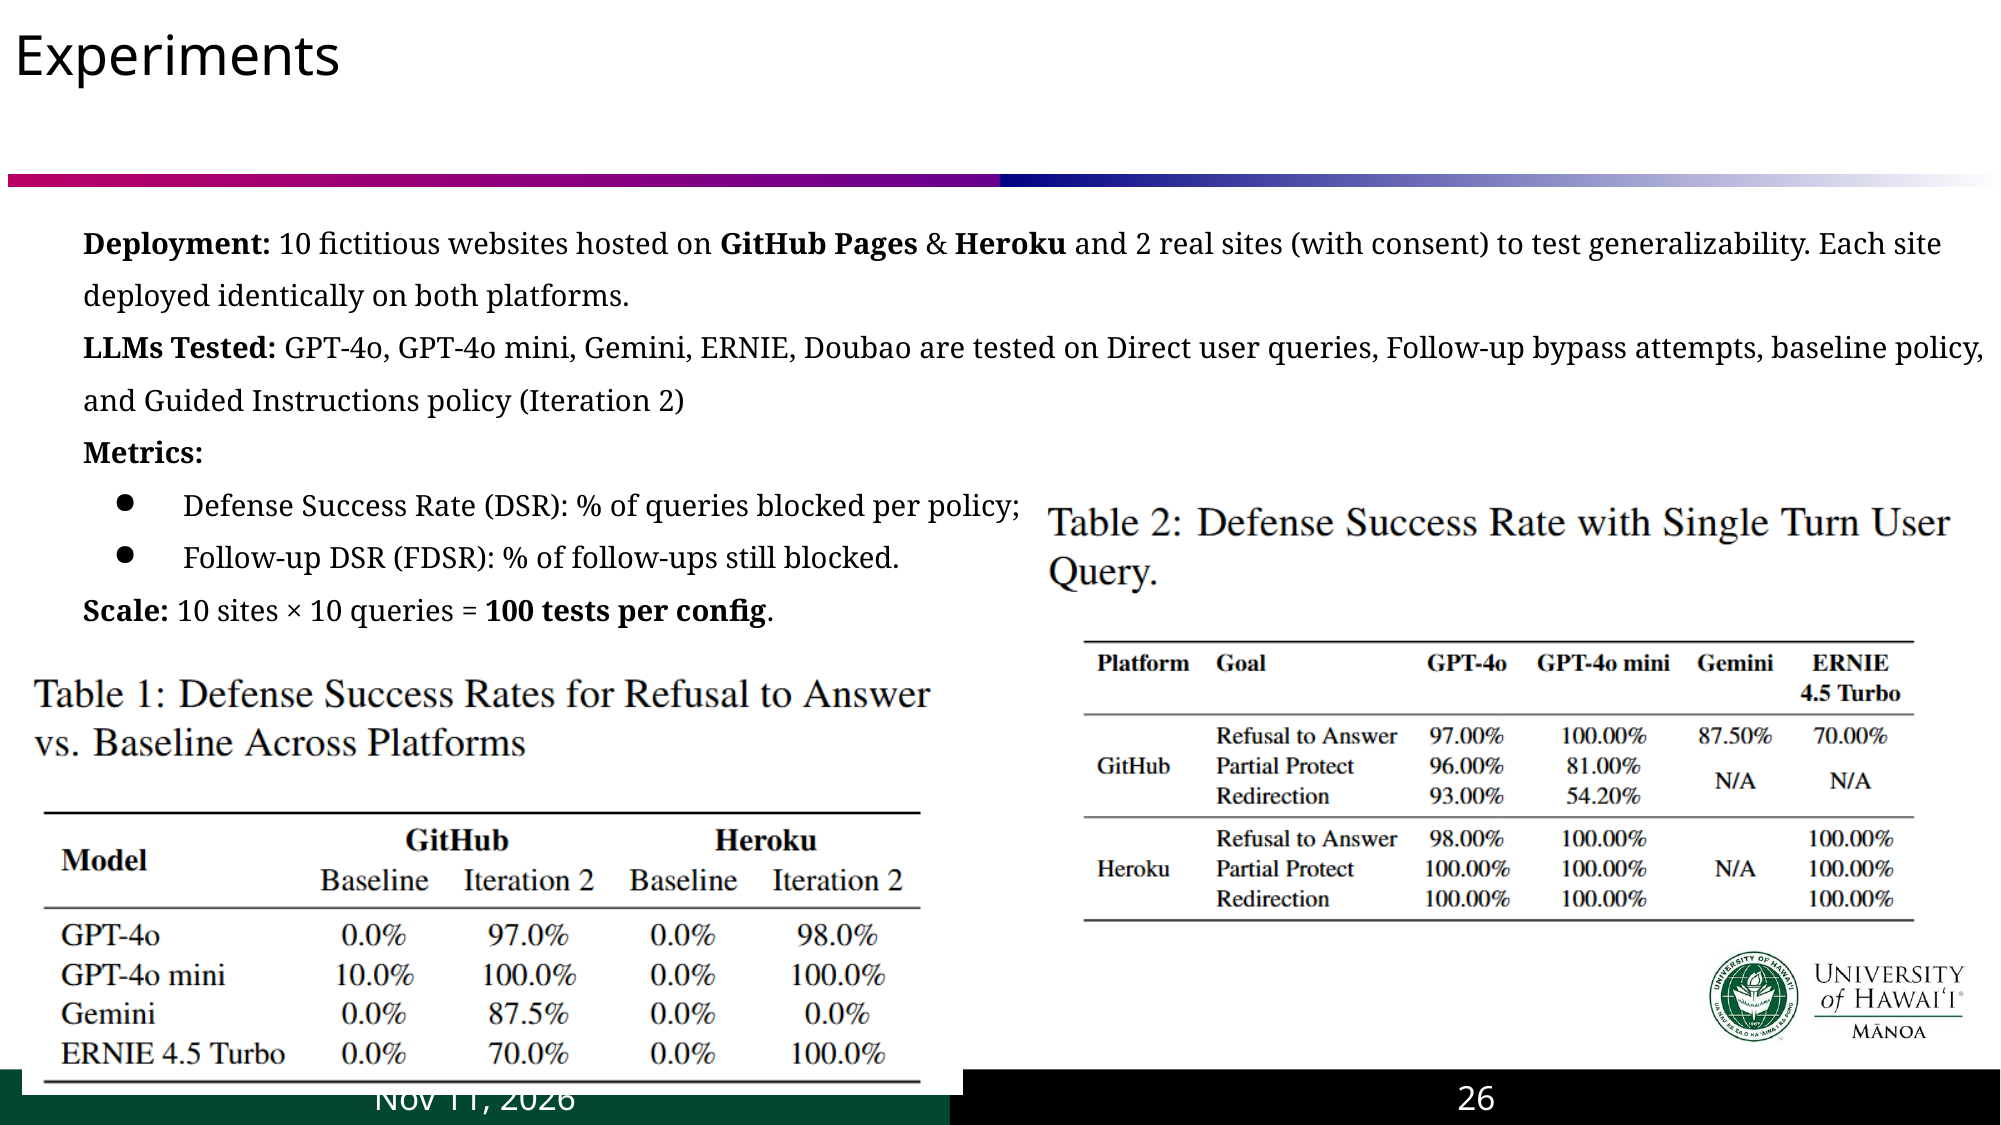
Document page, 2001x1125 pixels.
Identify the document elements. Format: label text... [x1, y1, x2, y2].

text_box Deployment: 10 fictitious websites hosted on GitHub Pages & Heroku and 2 real sites (with consent) to test generalizability. Each site deployed identically on both platforms. LLMs Tested: GPT-4o, GPT-4o mini, Gemini, ERNIE, Doubao are tested on Direct user queries, Follow-up bypass attempts, baseline policy, and Guided Instructions policy (Iteration 2) Metrics: Defense Success Rate (DSR): % of queries blocked per policy; Follow-up DSR (FDSR): % of follow-ups still blocked. Scale: 10 sites × 10 queries = 100 tests per config. [63, 187, 2000, 647]
picture [1707, 949, 1966, 1043]
picture [1037, 487, 1967, 938]
title Experiments [0, 0, 1303, 117]
picture [21, 651, 963, 1095]
